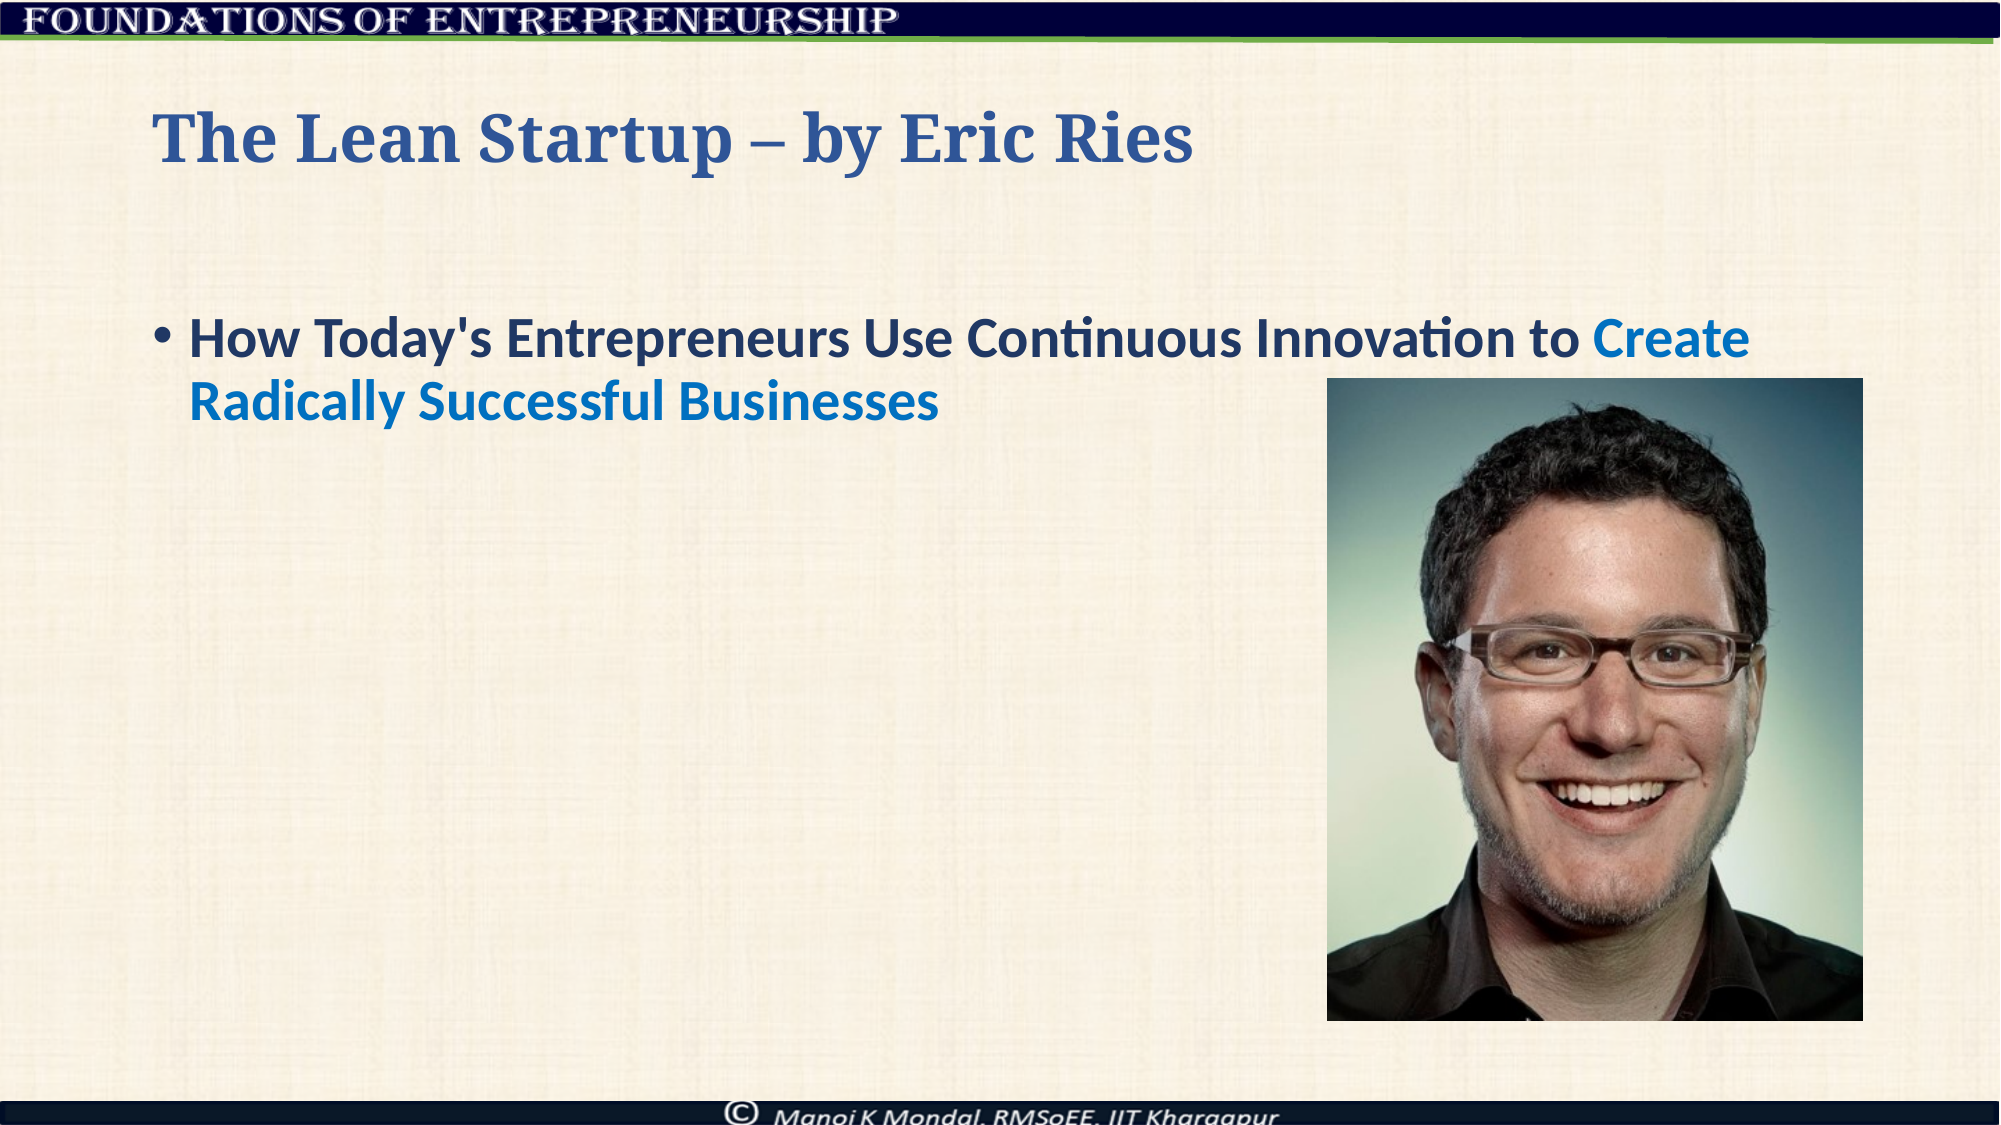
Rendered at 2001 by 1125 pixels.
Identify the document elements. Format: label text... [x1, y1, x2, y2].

picture [0, 1101, 1999, 1125]
picture [1326, 378, 1863, 1021]
picture [0, 0, 2000, 43]
list How Today's Entrepreneurs Use Continuous Innovation to Create Radically Successful Businesses [137, 299, 1863, 1014]
title The Lean Startup – by Eric Ries [137, 59, 1863, 222]
